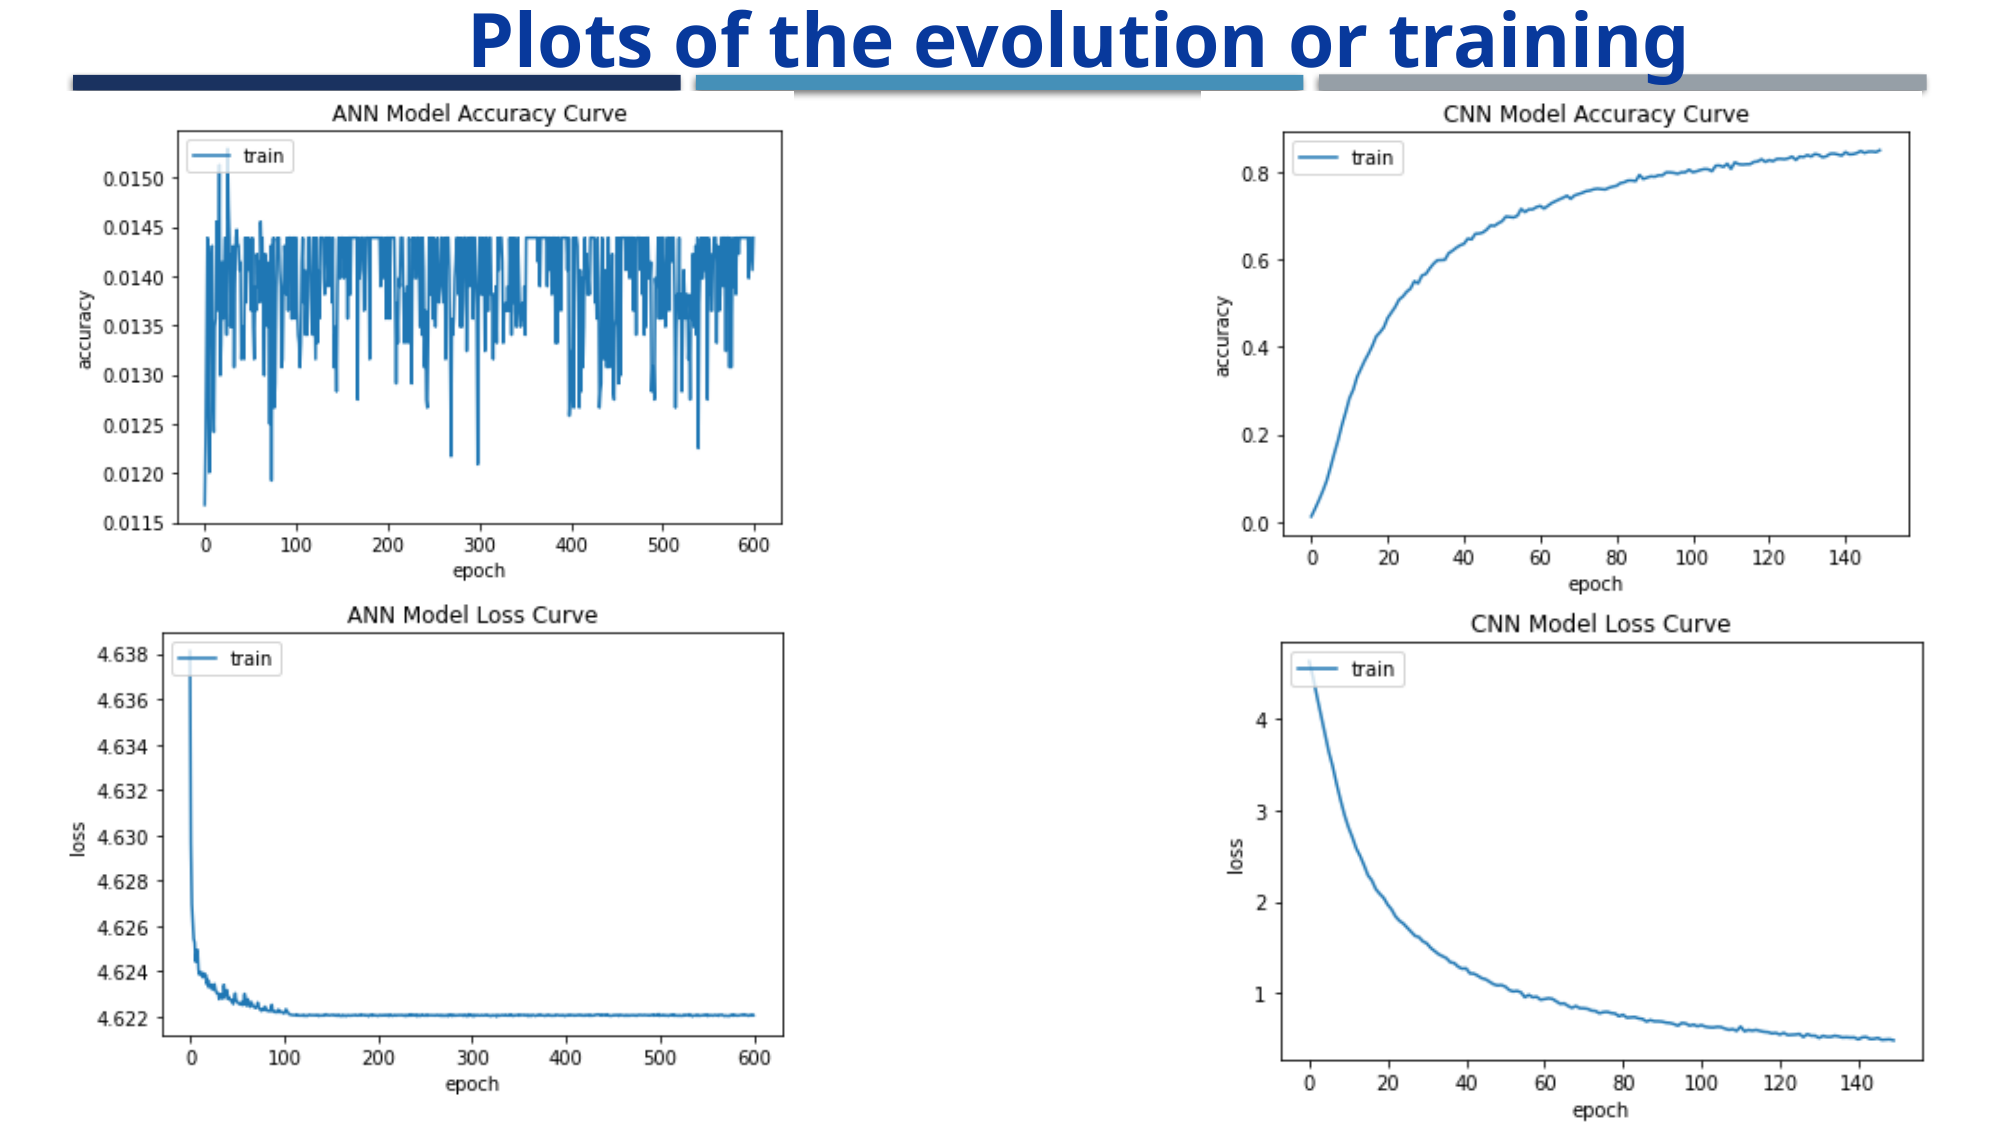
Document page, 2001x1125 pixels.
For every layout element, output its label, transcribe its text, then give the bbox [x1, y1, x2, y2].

picture [1200, 91, 1936, 1125]
picture [56, 91, 794, 1107]
text_box Plots of the evolution or training [453, 0, 1737, 91]
